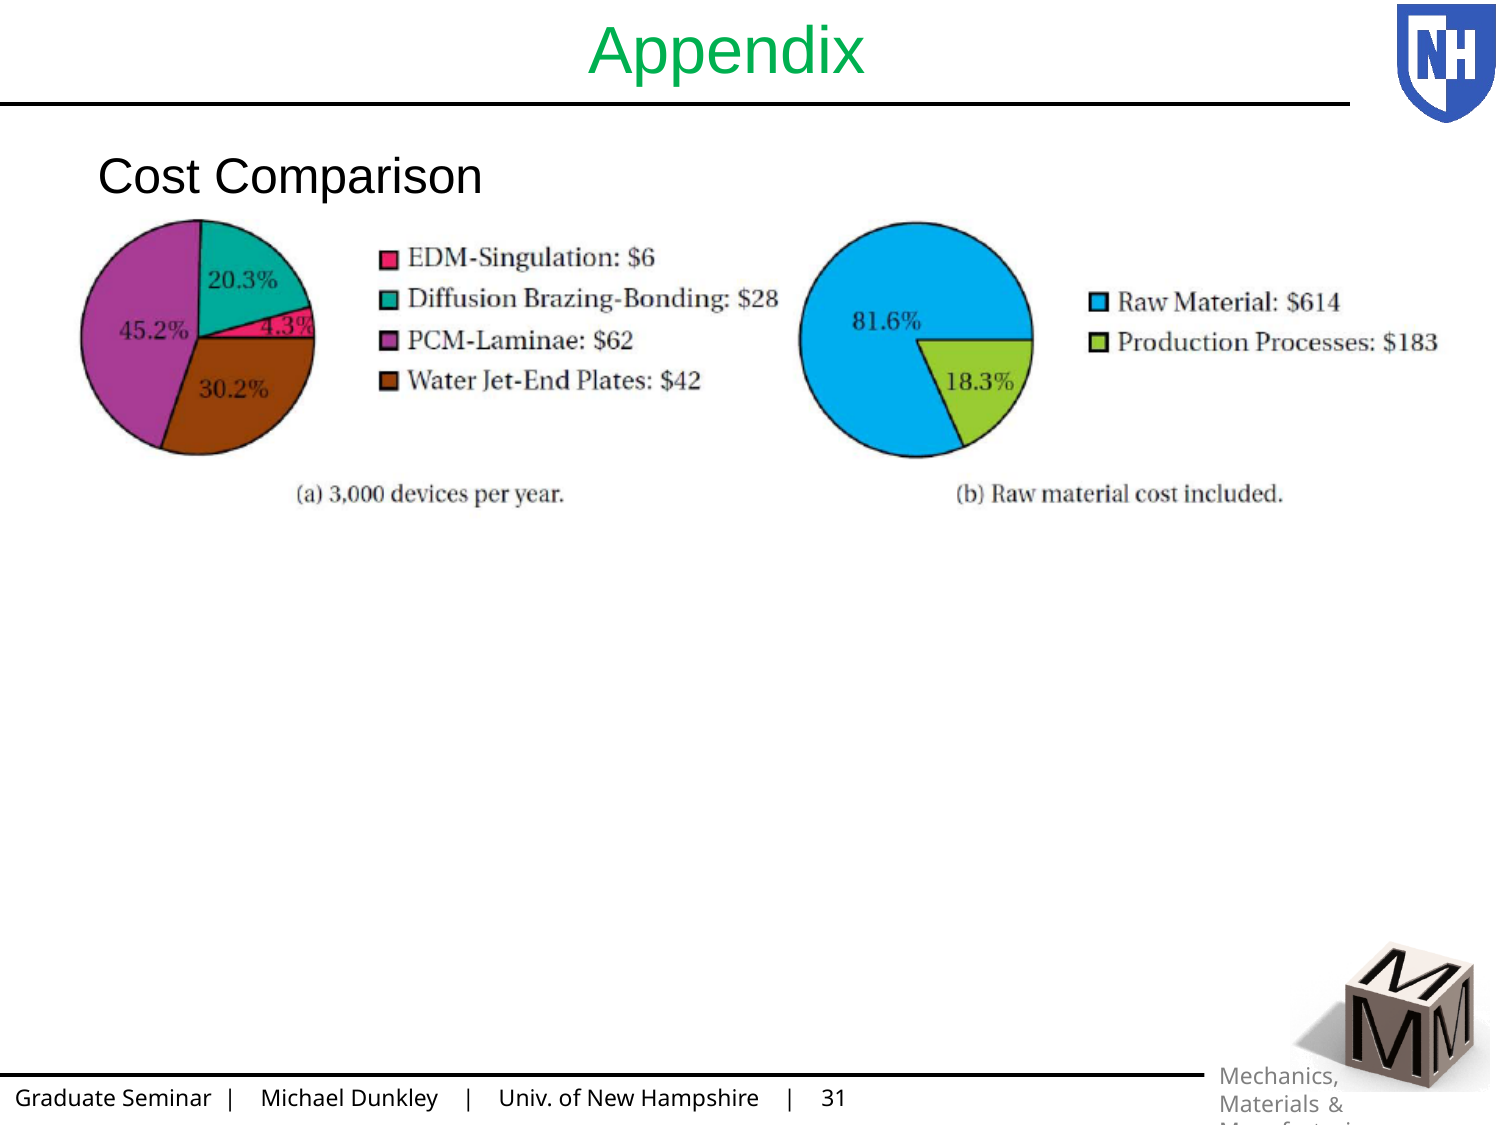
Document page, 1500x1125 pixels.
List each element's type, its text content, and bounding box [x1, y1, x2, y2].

text_box Cost Comparison [82, 136, 744, 195]
picture [37, 196, 1500, 526]
picture [1289, 931, 1490, 1092]
picture [1393, 0, 1499, 127]
title Appendix [89, 0, 1365, 141]
